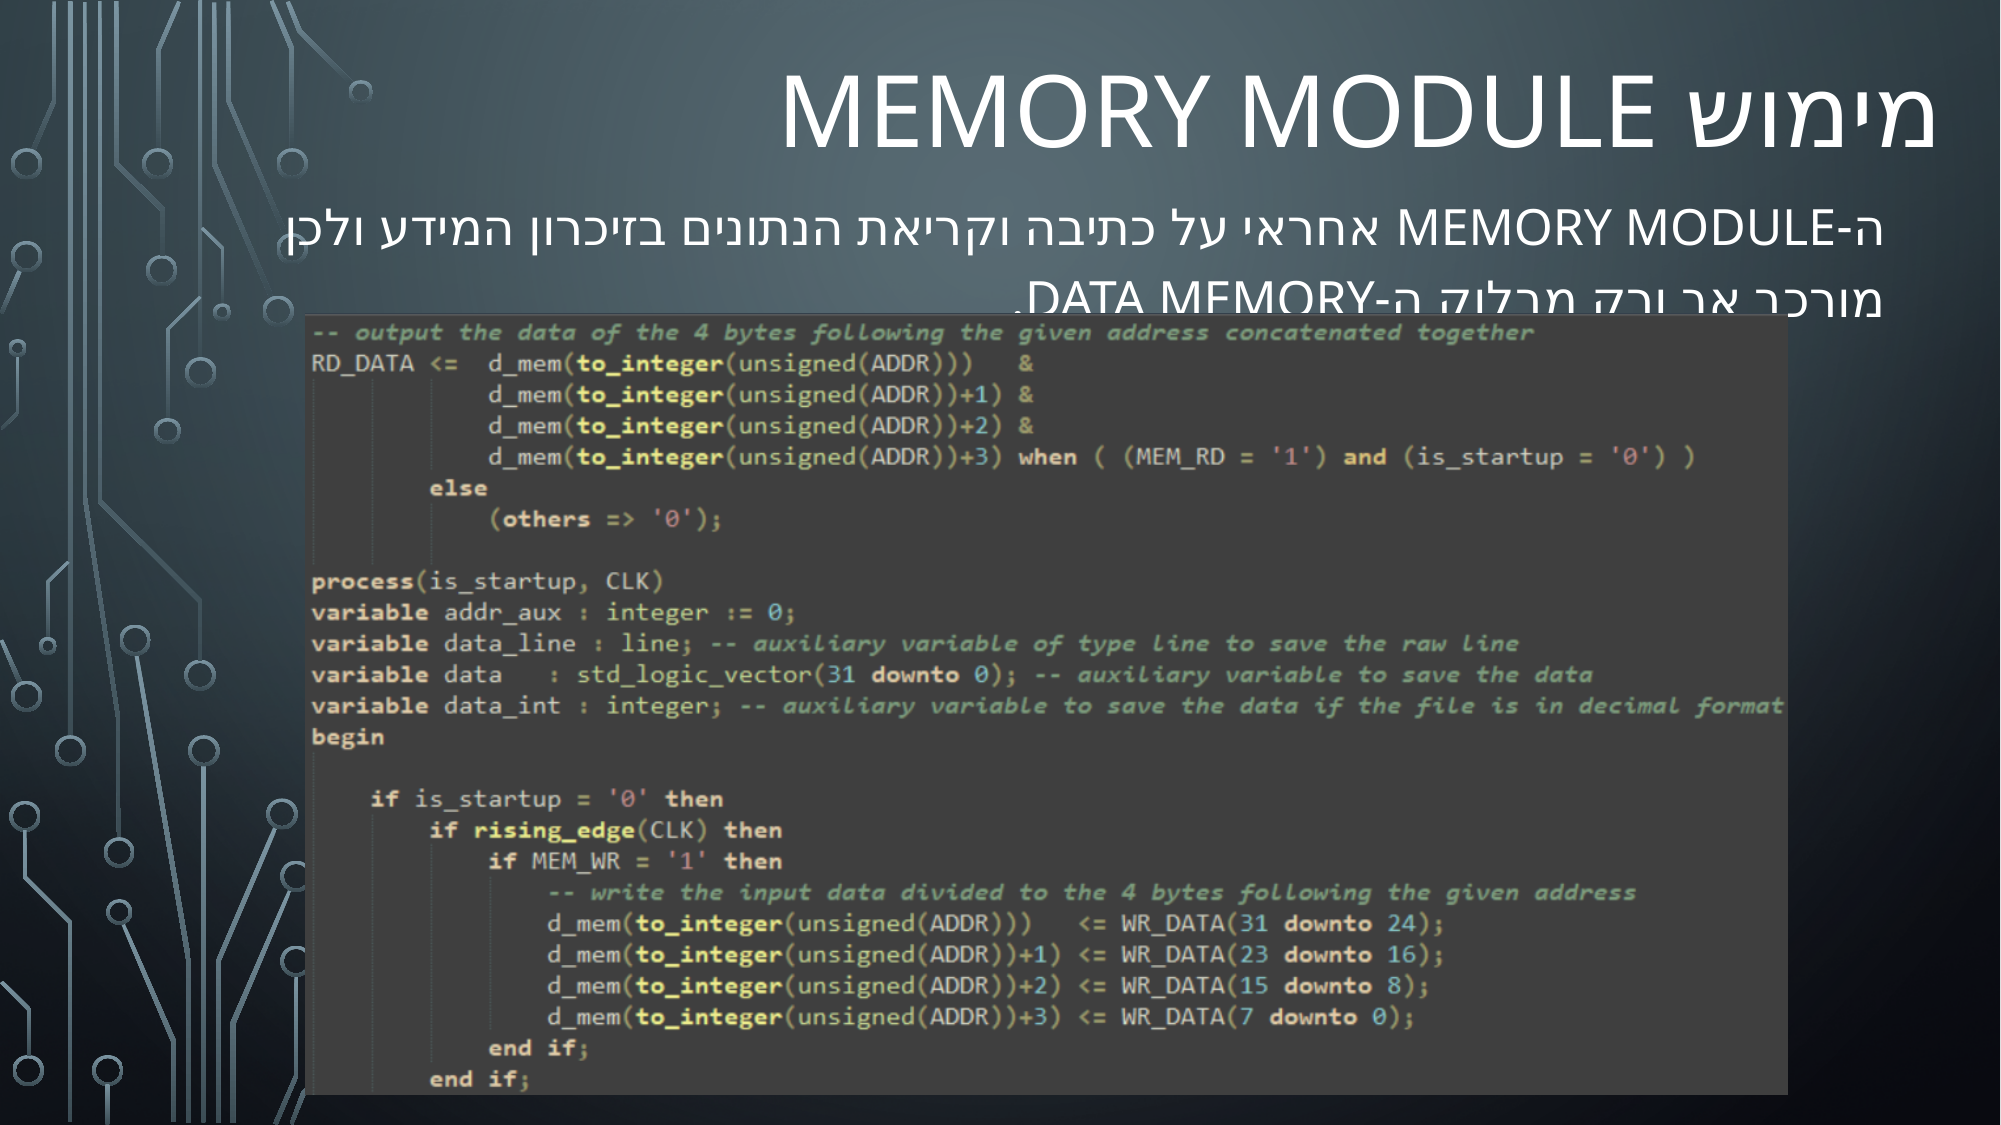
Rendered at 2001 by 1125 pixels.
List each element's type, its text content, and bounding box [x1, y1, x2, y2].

picture [304, 313, 1788, 1096]
title מימוש Memory Module [69, 13, 1958, 177]
subtitle ה-Memory Module אחראי על כתיבה וקריאת הנתונים בזיכרון המידע ולכן מורכב אך ורק מבלוק ה-Data Memory. [191, 176, 1901, 1095]
